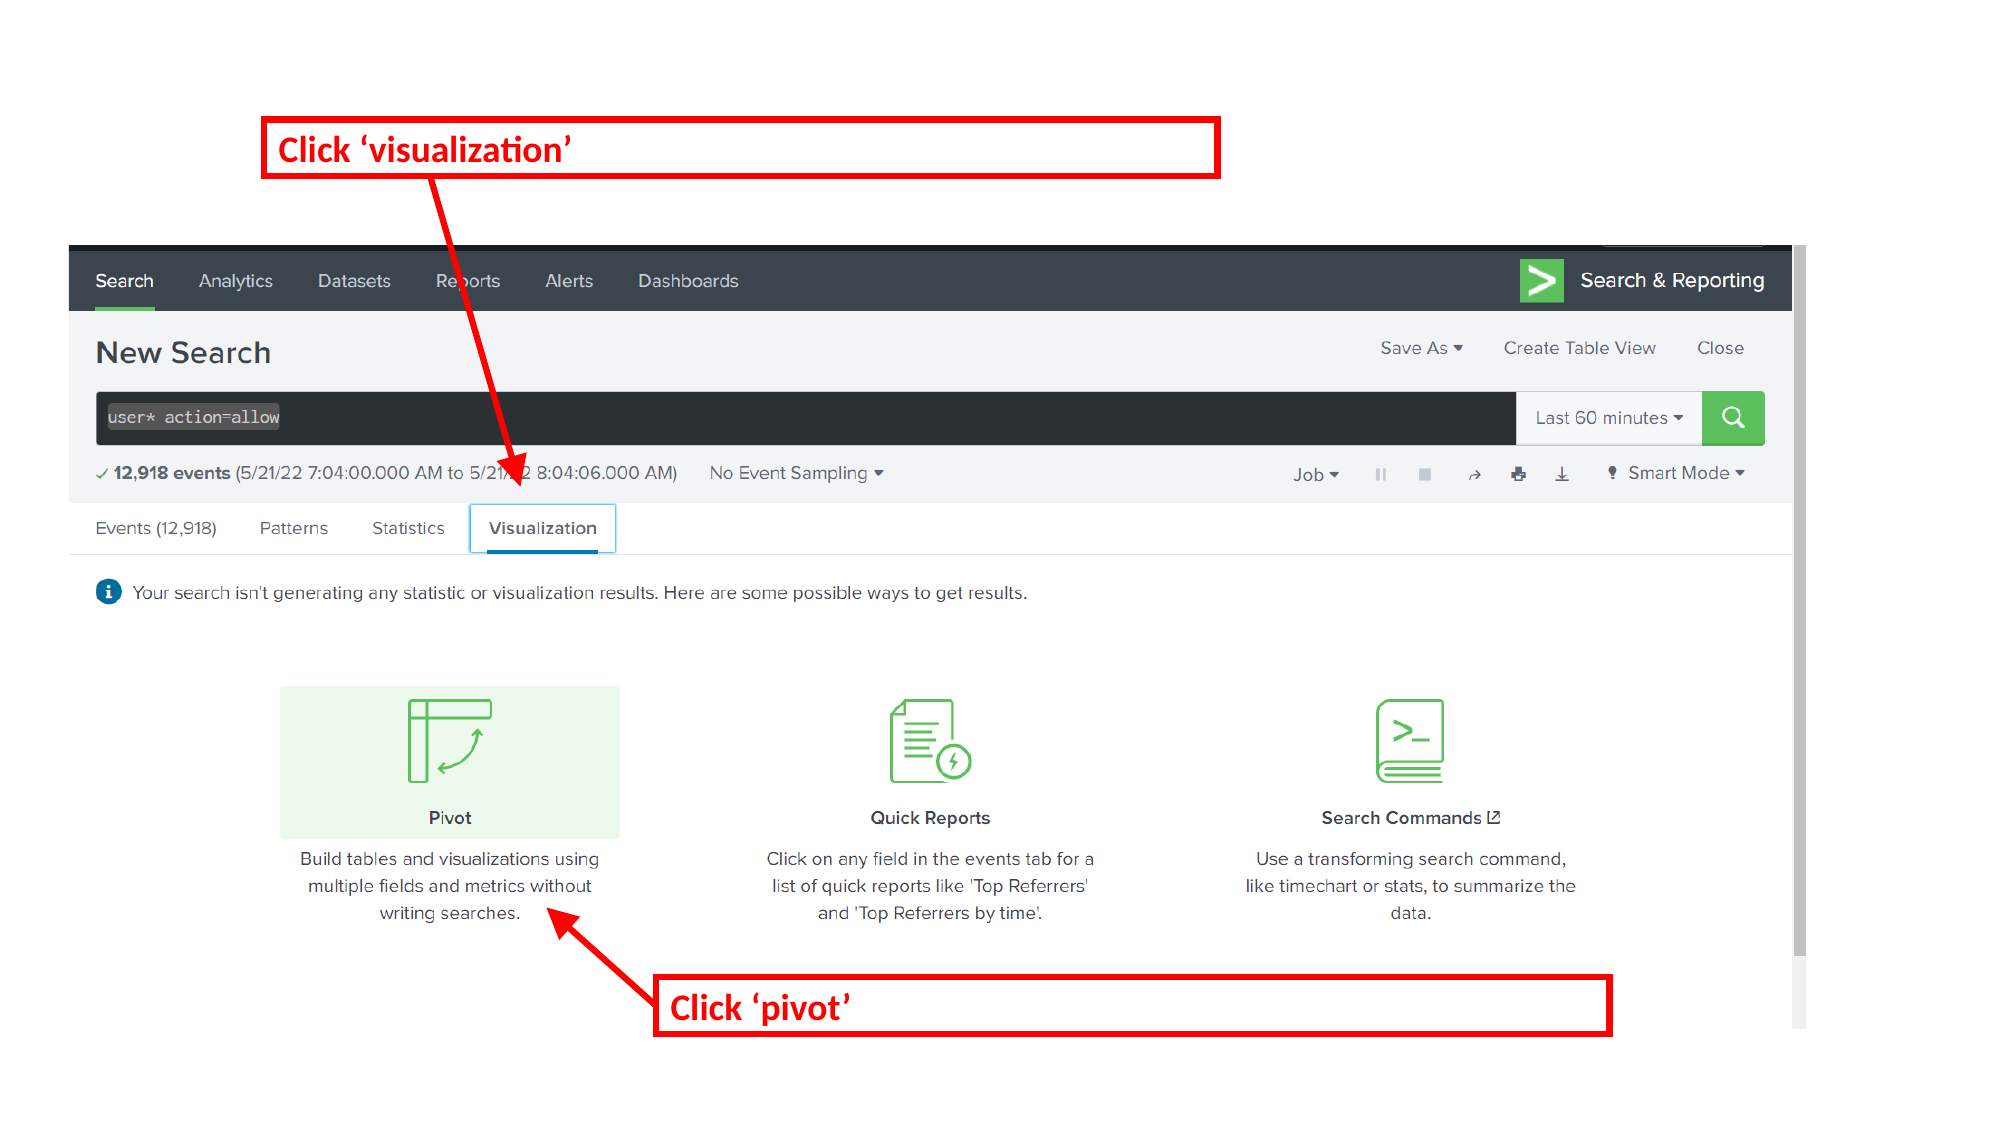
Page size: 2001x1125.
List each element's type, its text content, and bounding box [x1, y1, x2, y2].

picture [68, 245, 1807, 1029]
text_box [546, 907, 656, 1006]
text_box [430, 176, 521, 487]
text_box Click ‘visualization’ [263, 118, 1219, 177]
text_box Click ‘pivot’ [655, 1029, 1610, 1035]
